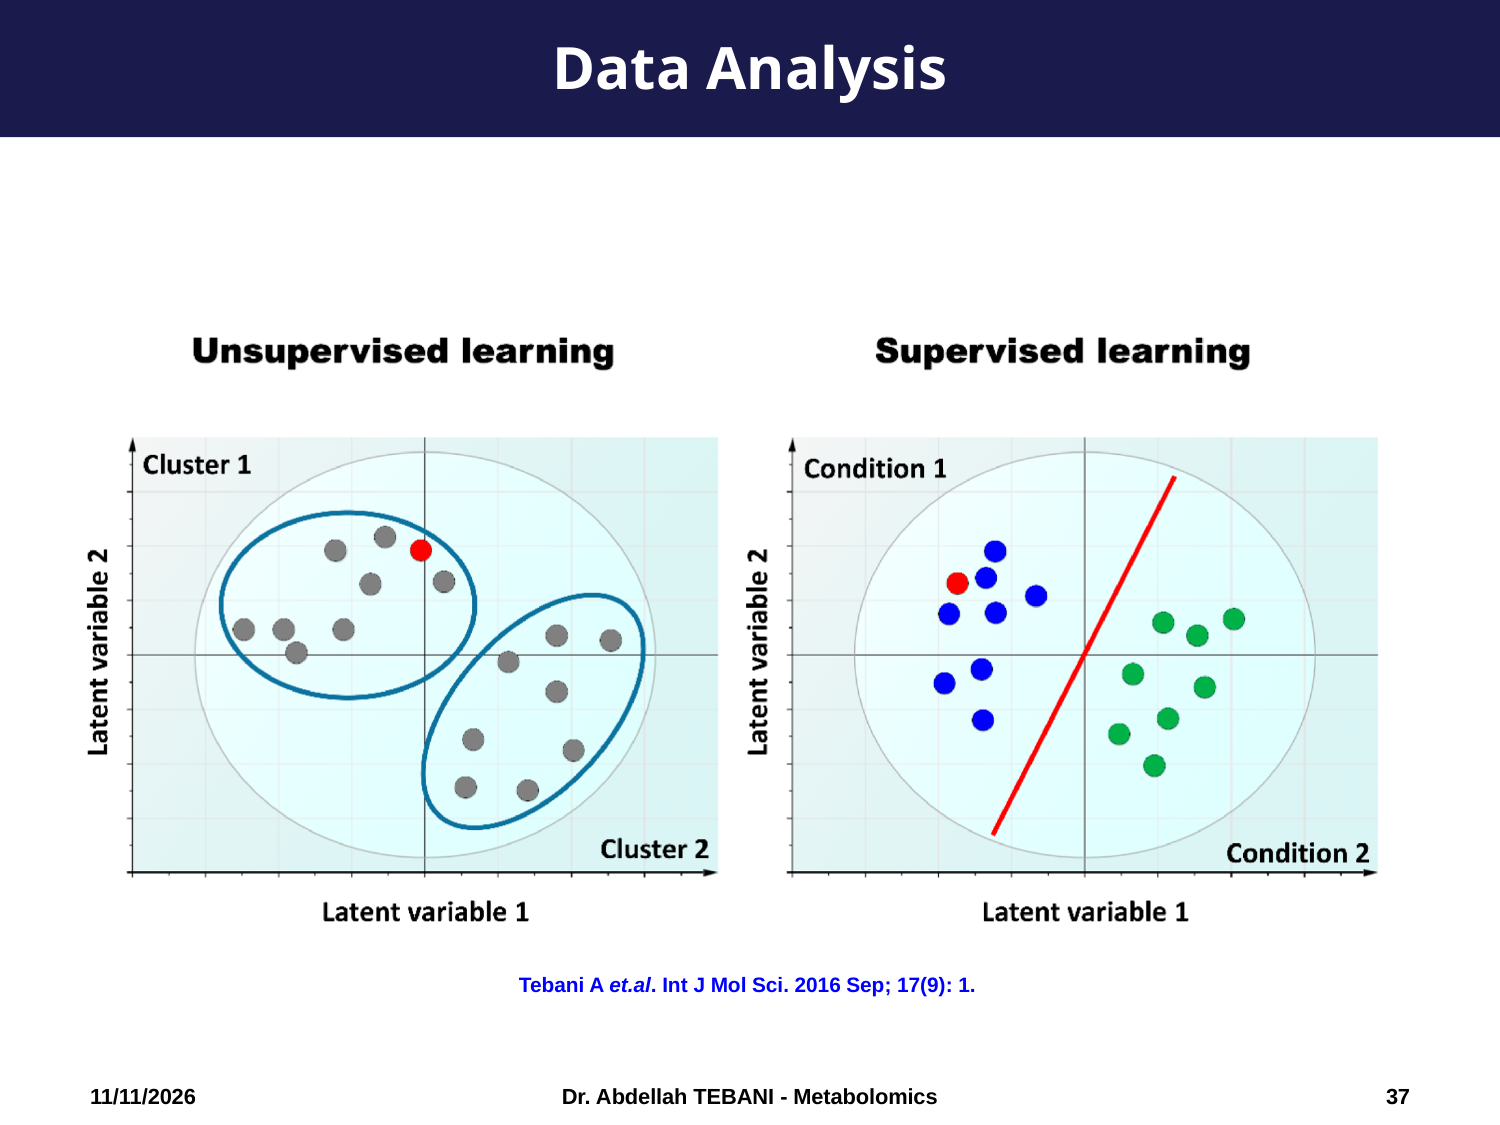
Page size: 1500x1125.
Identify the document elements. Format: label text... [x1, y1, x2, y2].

text_box [25, 138, 1385, 421]
footer Dr. Abdellah TEBANI - Metabolomics [512, 1074, 988, 1125]
picture [74, 326, 1389, 929]
slide_number 37 [1074, 1074, 1426, 1125]
text_box Data Analysis [0, 0, 1500, 138]
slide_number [74, 1074, 426, 1125]
text_box Tebani A et.al. Int J Mol Sci. 2016 Sep; 17(9): 1. [237, 963, 1263, 1004]
